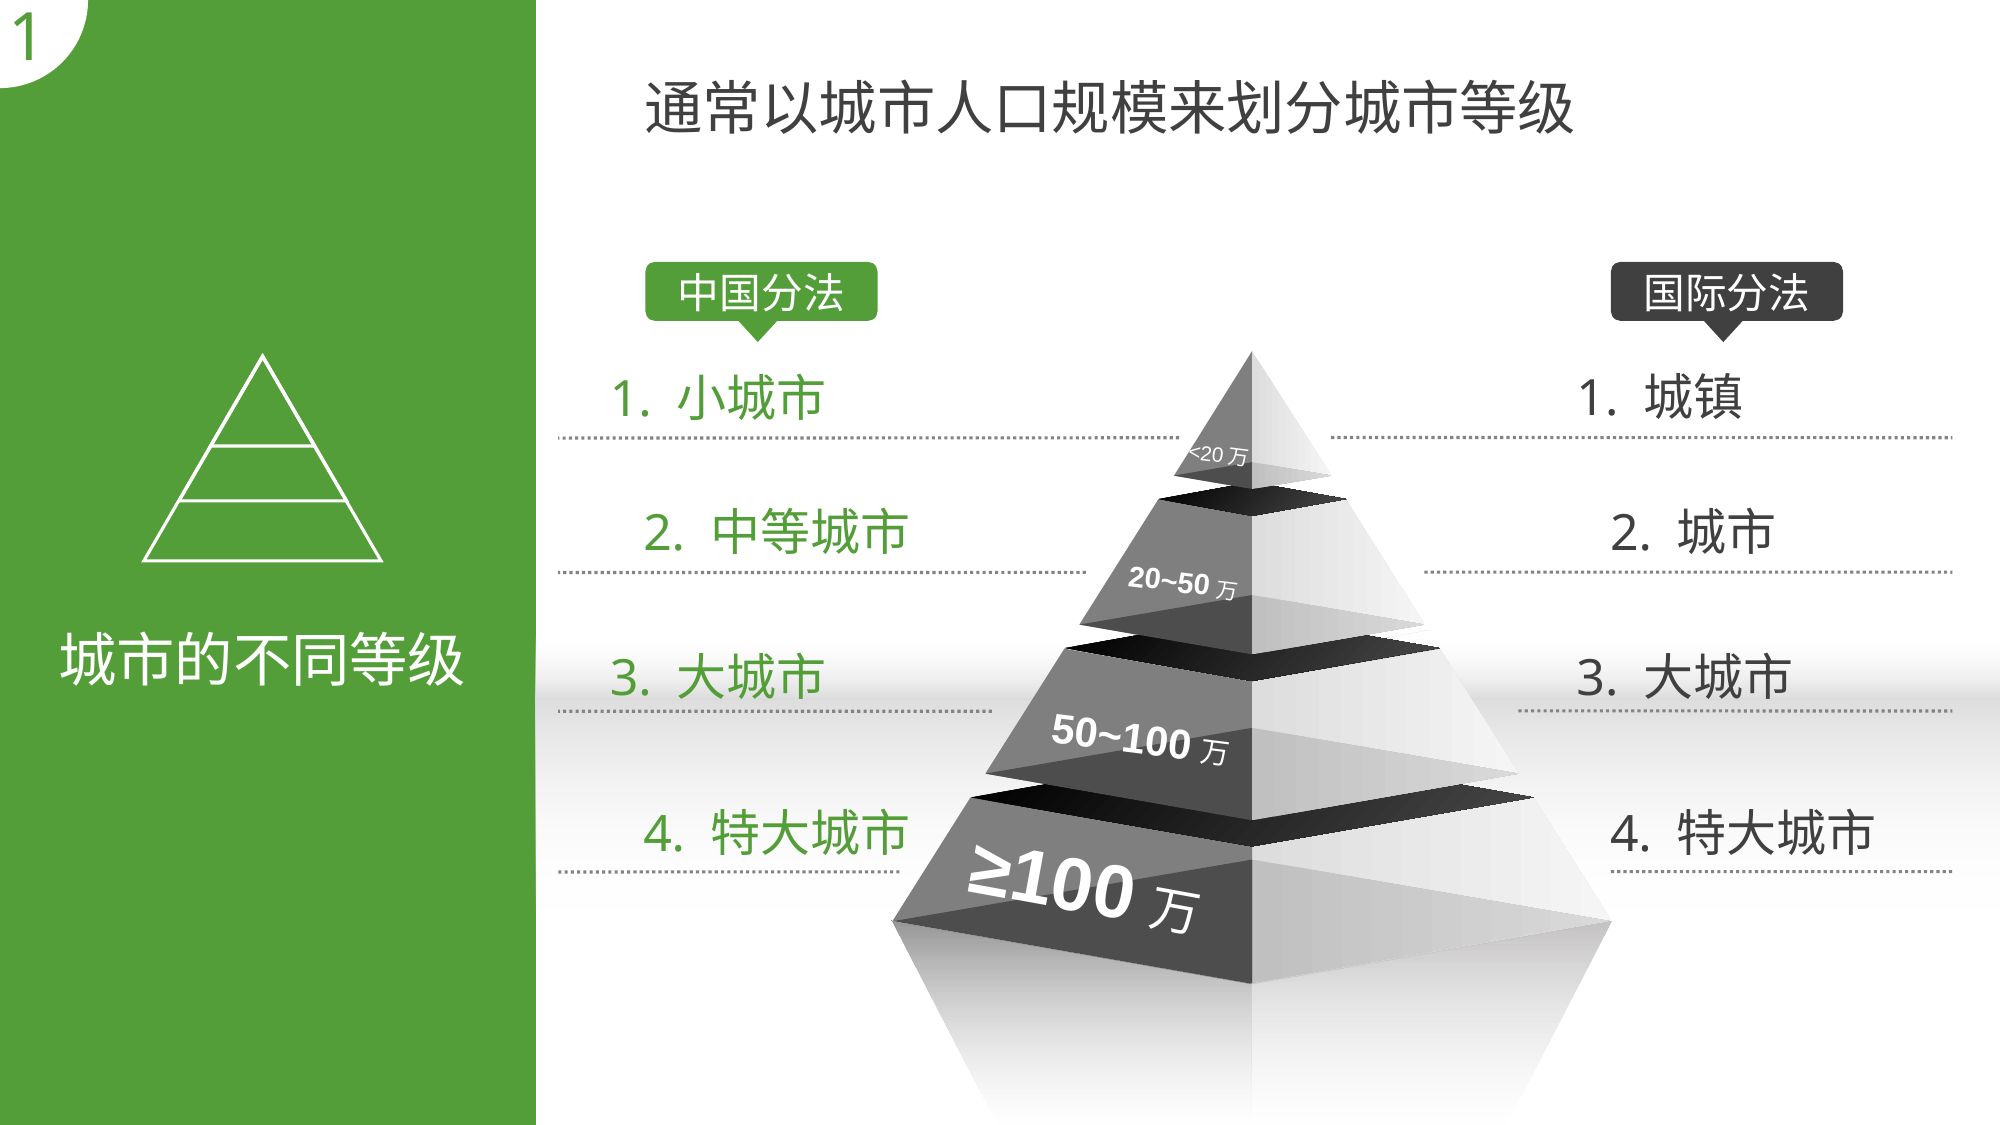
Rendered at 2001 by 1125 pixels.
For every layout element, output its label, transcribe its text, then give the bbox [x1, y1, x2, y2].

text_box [1331, 437, 1953, 872]
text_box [535, 350, 2000, 1125]
text_box [0, 0, 537, 1125]
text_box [1610, 261, 1844, 343]
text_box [557, 437, 1180, 872]
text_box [143, 356, 381, 561]
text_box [0, 0, 89, 89]
text_box 城市的不同等级 [43, 615, 482, 700]
text_box 通常以城市人口规模来划分城市等级 [629, 64, 1592, 150]
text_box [645, 261, 878, 343]
